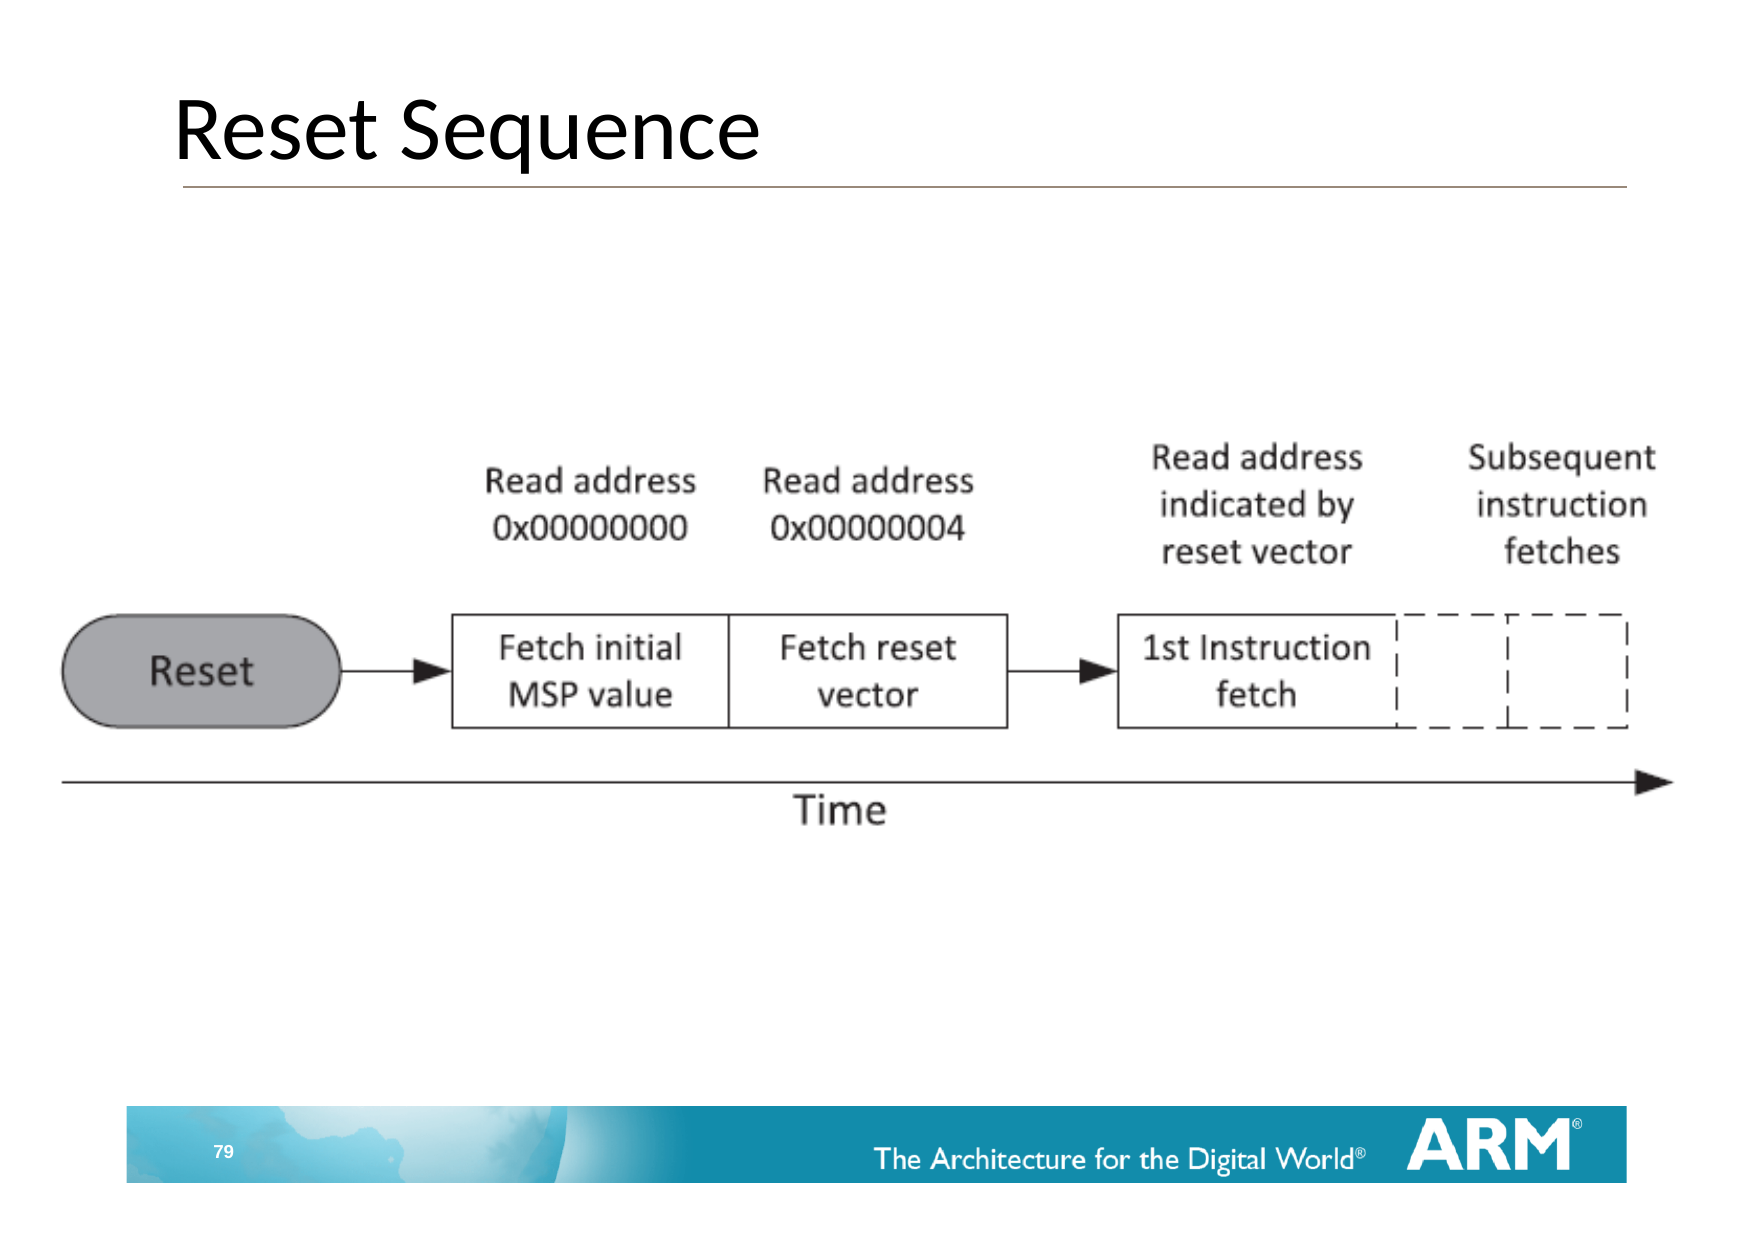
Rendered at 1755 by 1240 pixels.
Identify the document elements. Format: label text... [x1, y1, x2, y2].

slide_number 79 [198, 1139, 287, 1187]
picture [126, 1106, 1627, 1183]
picture [31, 390, 1723, 850]
title Reset Sequence [173, 80, 1581, 172]
